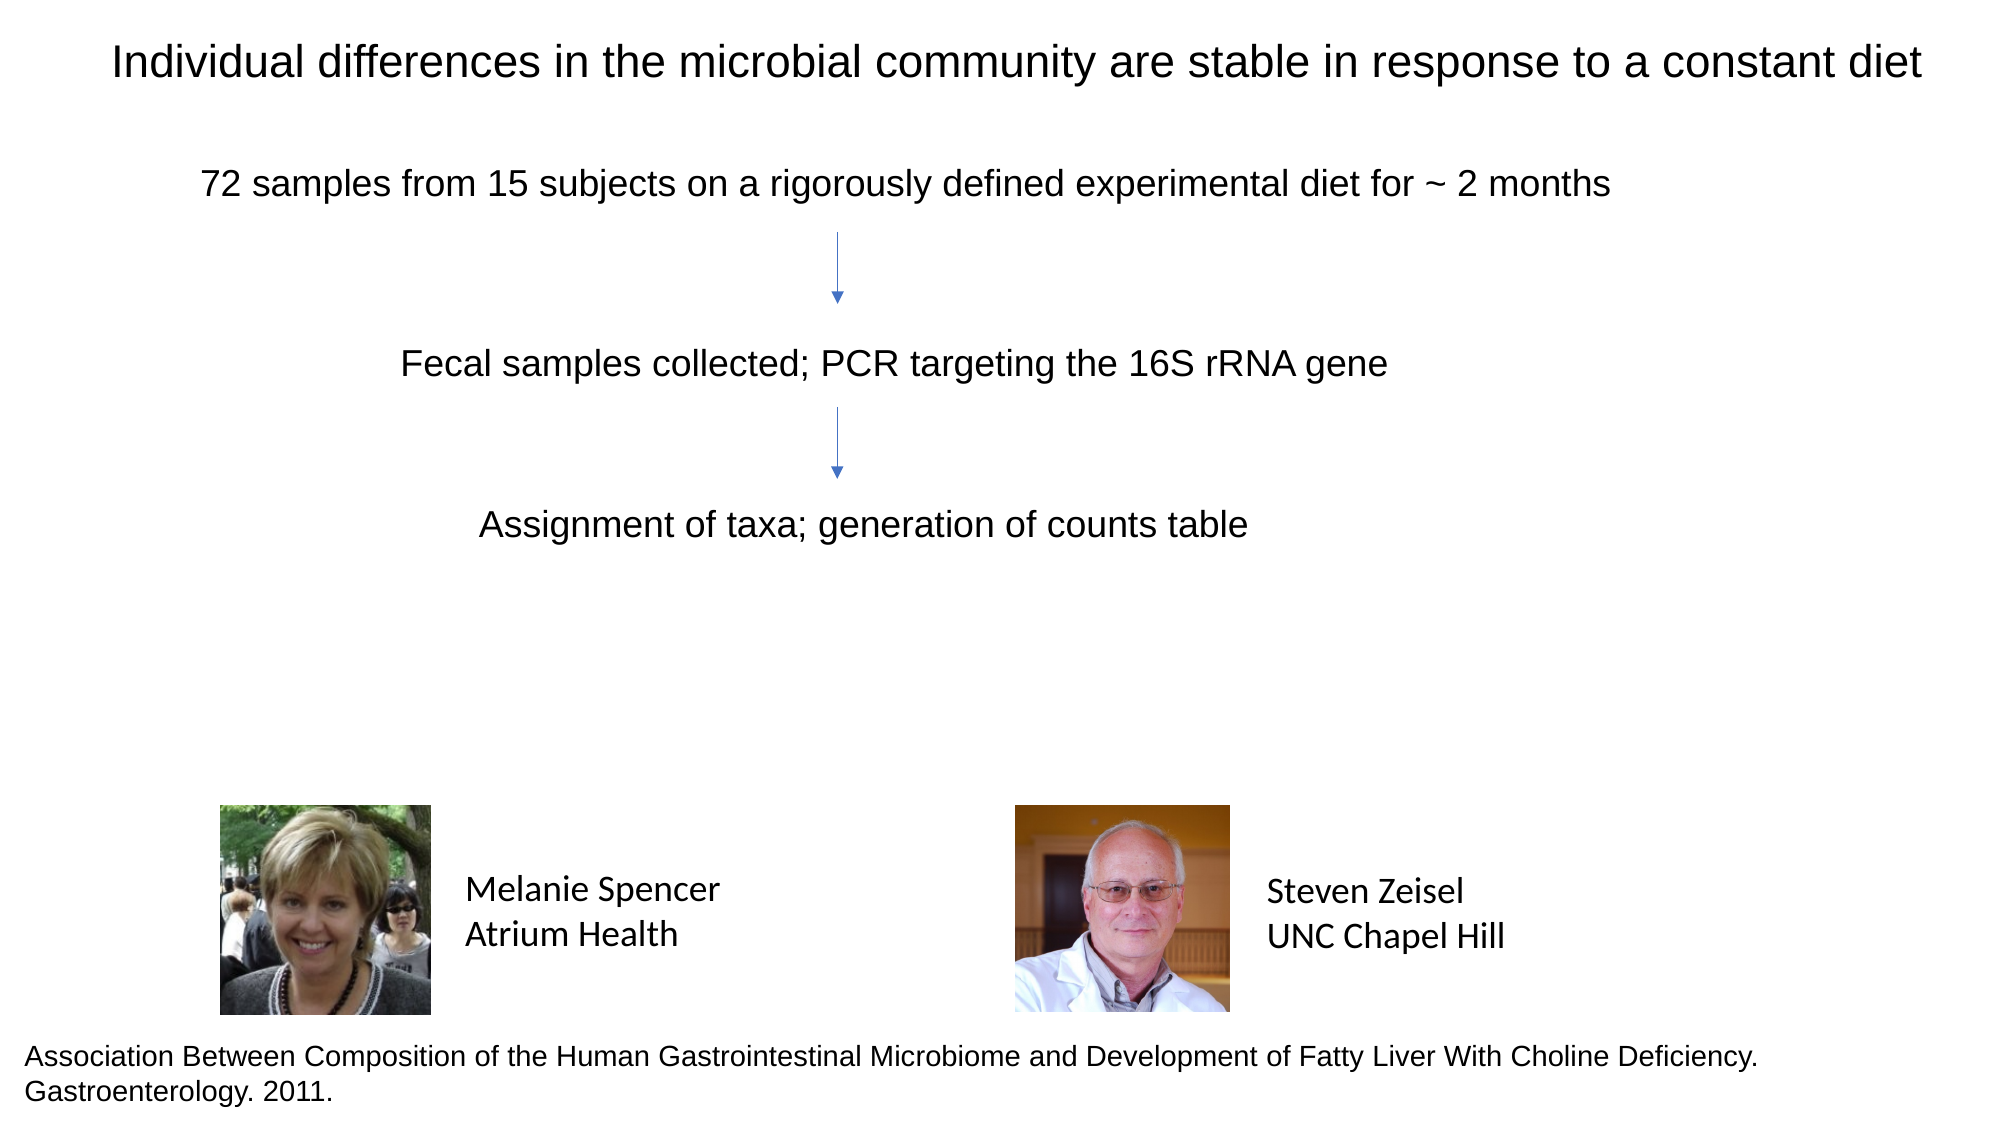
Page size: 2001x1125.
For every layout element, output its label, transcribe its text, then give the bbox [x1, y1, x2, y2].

text_box Assignment of taxa; generation of counts table [464, 492, 1264, 553]
text_box Individual differences in the microbial community are stable in response to a constant diet [96, 24, 1939, 95]
text_box 72 samples from 15 subjects on a rigorously defined experimental diet for ~ 2 months [185, 151, 1627, 212]
text_box Fecal samples collected; PCR targeting the 16S rRNA gene [385, 331, 1404, 391]
text_box Melanie Spencer Atrium Health [450, 856, 736, 961]
text_box Association Between Composition of the Human Gastrointestinal Microbiome and Development of Fatty Liver With Choline Deficiency. Gastroenterology. 2011. [9, 1029, 2000, 1115]
picture [220, 805, 431, 1015]
text_box Steven Zeisel UNC Chapel Hill [1252, 858, 1521, 964]
picture [1015, 805, 1230, 1013]
